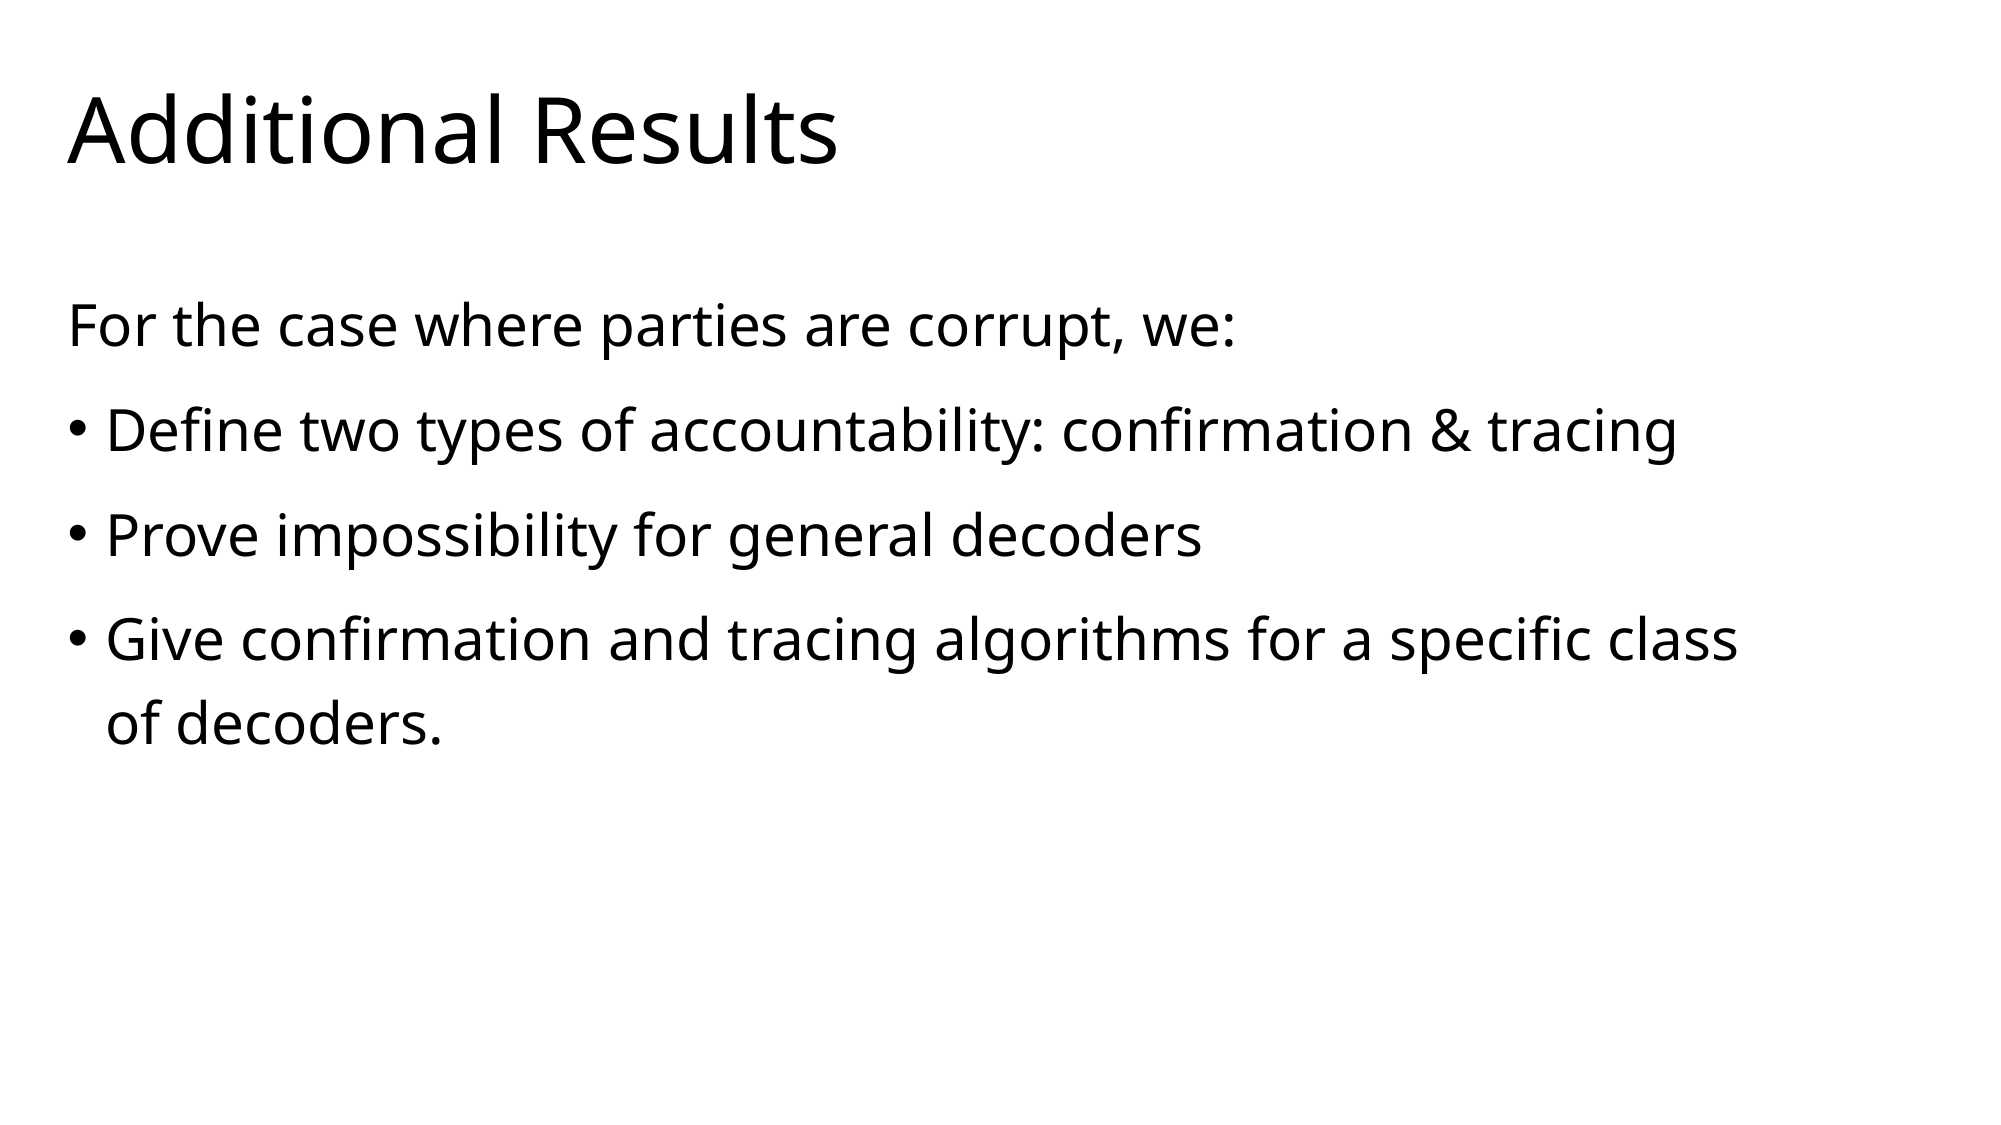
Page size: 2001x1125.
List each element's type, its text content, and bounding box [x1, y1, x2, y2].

title Additional Results [52, 25, 1778, 243]
